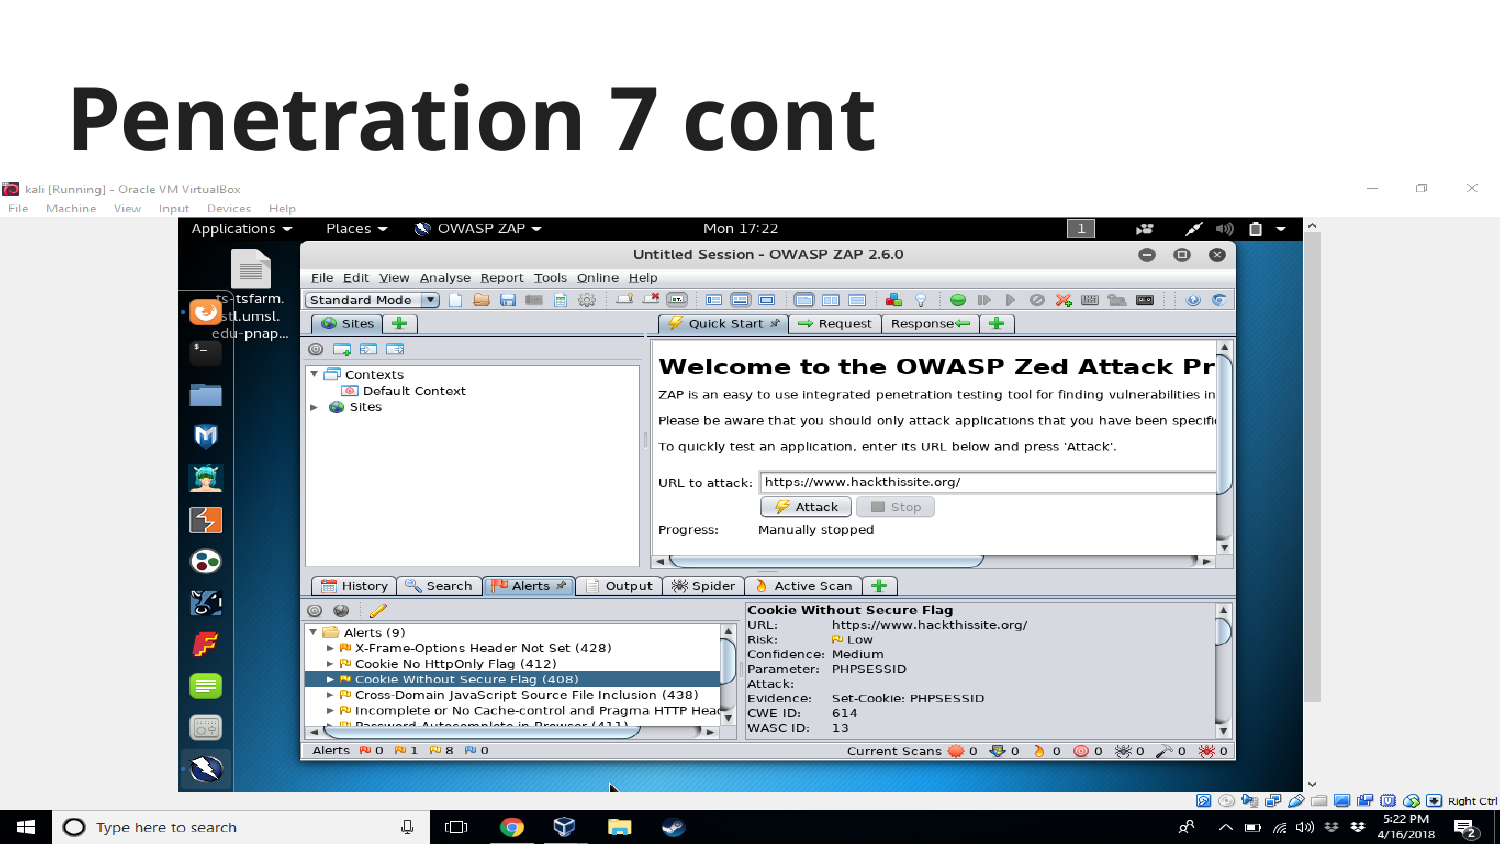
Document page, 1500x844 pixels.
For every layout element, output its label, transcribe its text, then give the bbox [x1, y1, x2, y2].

picture [0, 179, 1500, 844]
title Penetration 7 cont [51, 48, 1449, 177]
